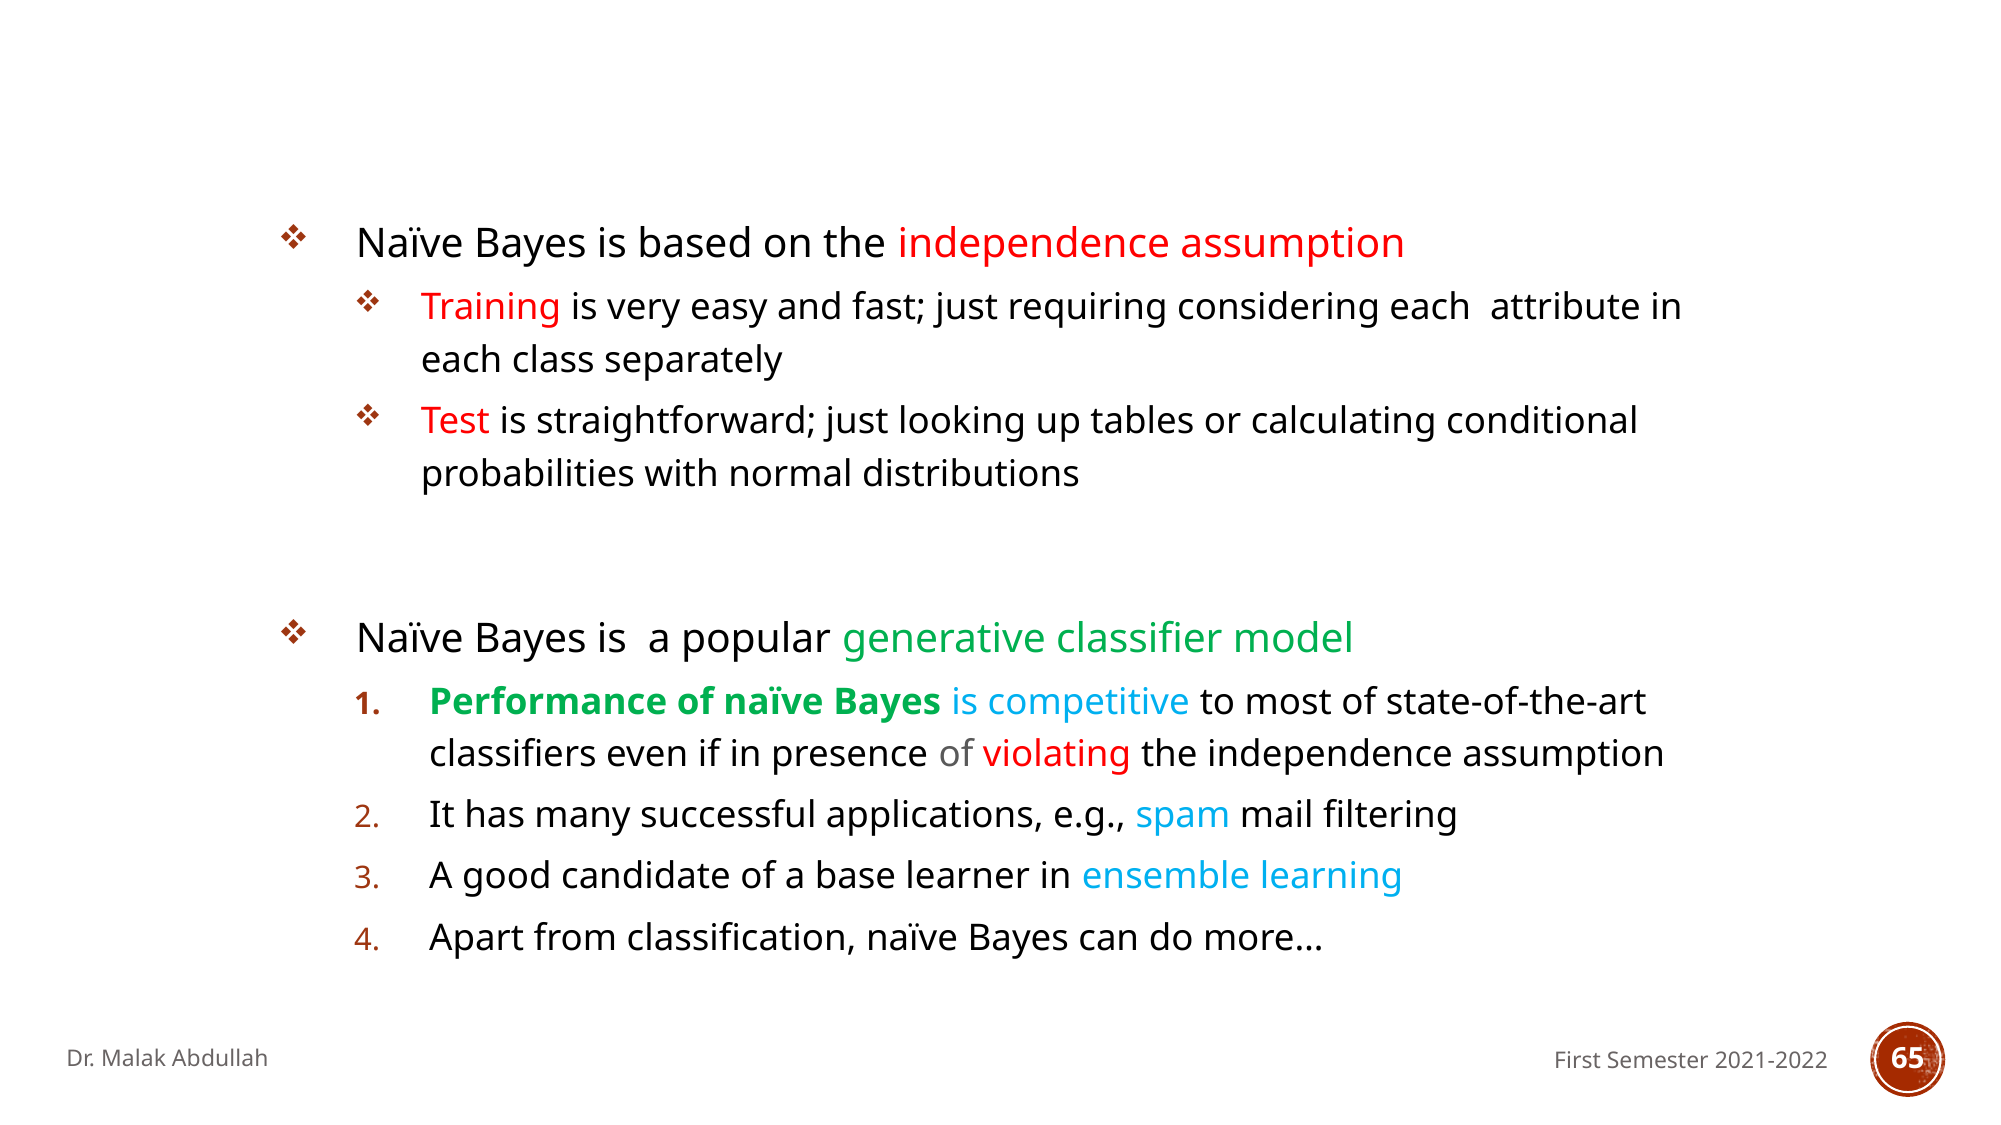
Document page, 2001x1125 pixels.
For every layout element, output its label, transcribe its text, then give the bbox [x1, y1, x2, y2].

footer Dr. Malak Abdullah [51, 1028, 1217, 1089]
list Naïve Bayes is based on the independence assumption Training is very easy and fast; just requiring considering each attribute in each class separately Test is straightforward; just looking up tables or calculating conditional probabilities with normal distributions Naïve Bayes is a popular generative classifier model Performance of naïve Bayes is competitive to most of state-of-the-art classifiers even if in presence of violating the independence assumption It has many successful applications, e.g., spam mail filtering A good candidate of a base learner in ensemble learning Apart from classification, naïve Bayes can do more… [263, 199, 1750, 1107]
slide_number First Semester 2021-2022 [1306, 1028, 1844, 1089]
slide_number 65 [1855, 1028, 1961, 1089]
